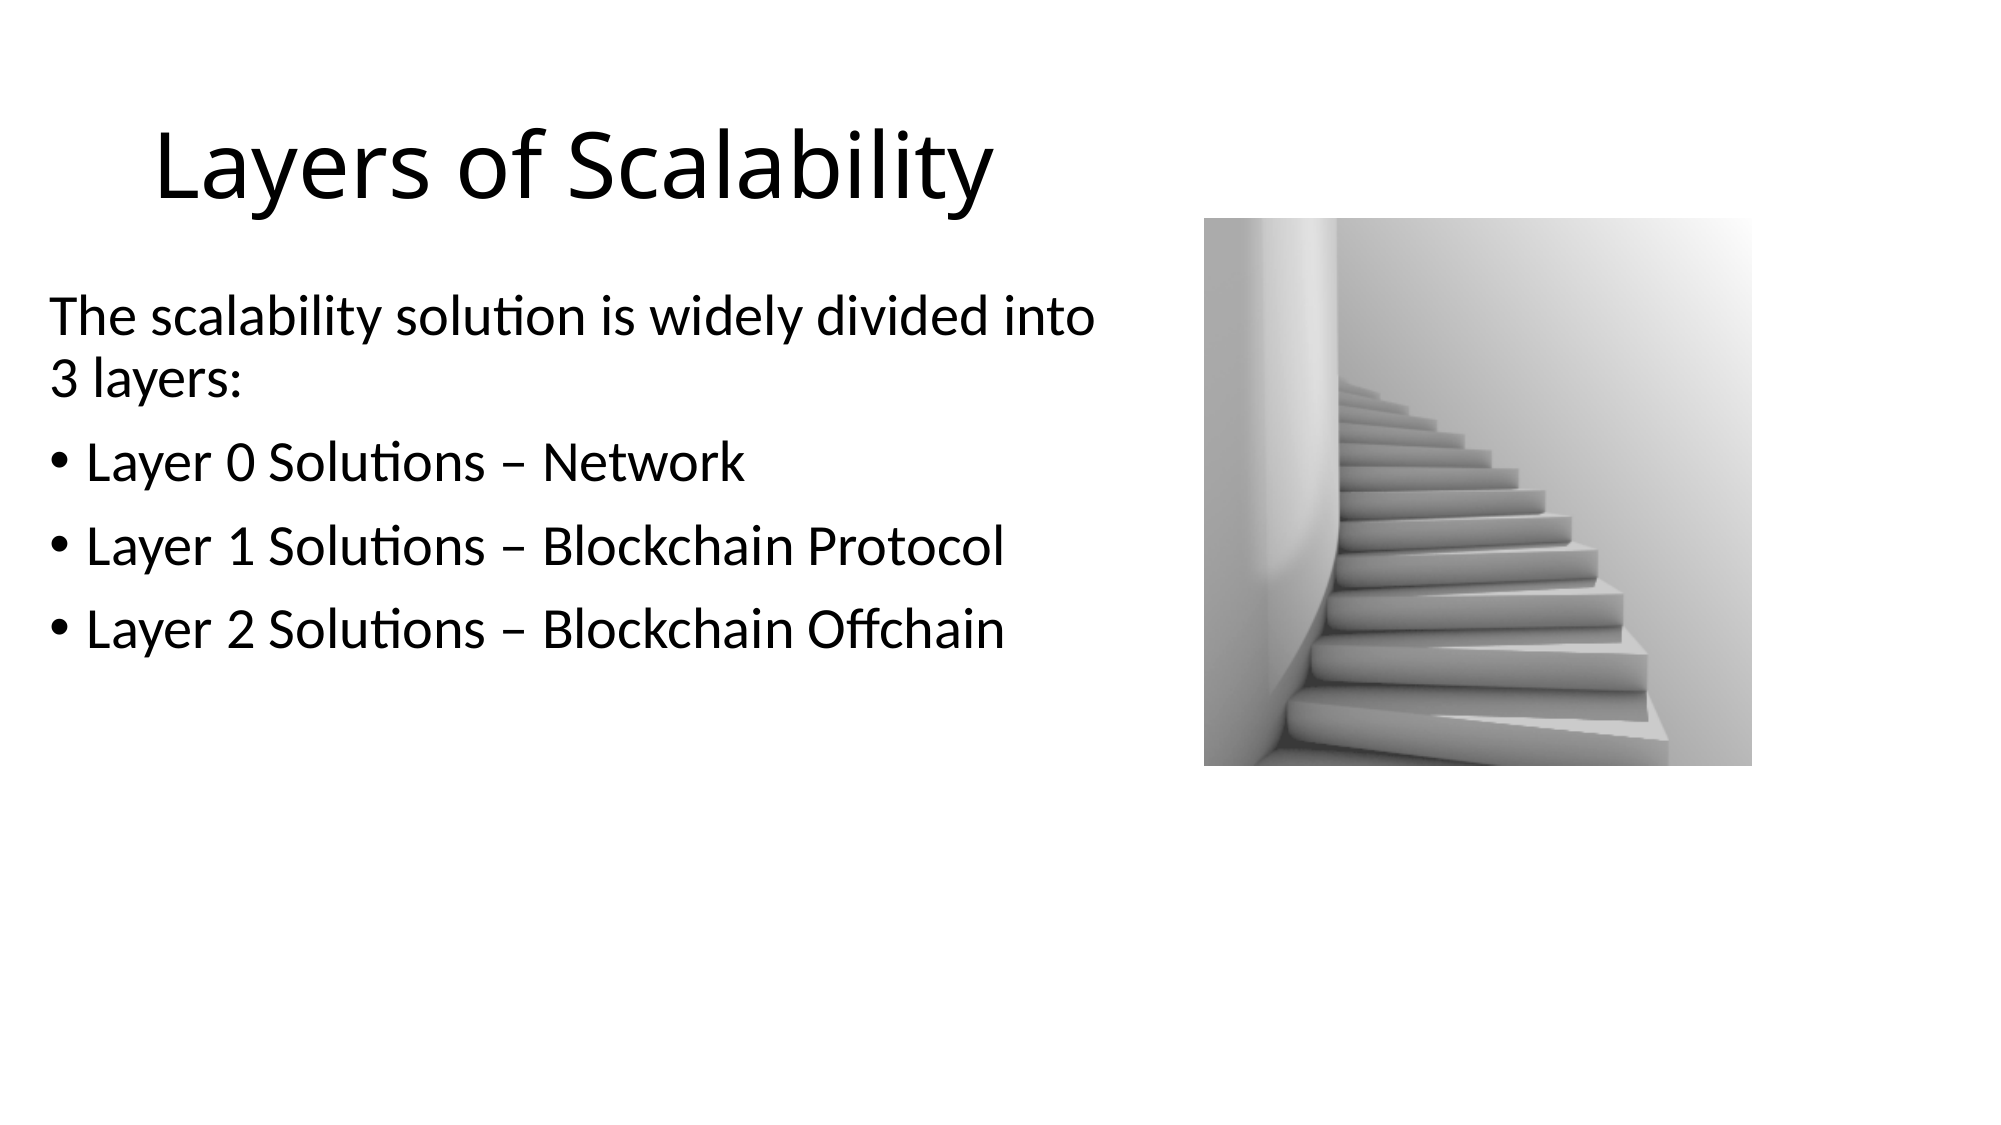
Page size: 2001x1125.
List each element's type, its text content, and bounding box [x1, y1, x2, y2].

picture [1204, 218, 1752, 766]
title Layers of Scalability [137, 59, 1863, 278]
list The scalability solution is widely divided into 3 layers: Layer 0 Solutions – Network Layer 1 Solutions – Blockchain Protocol Layer 2 Solutions – Blockchain Offchain [34, 277, 1128, 1014]
